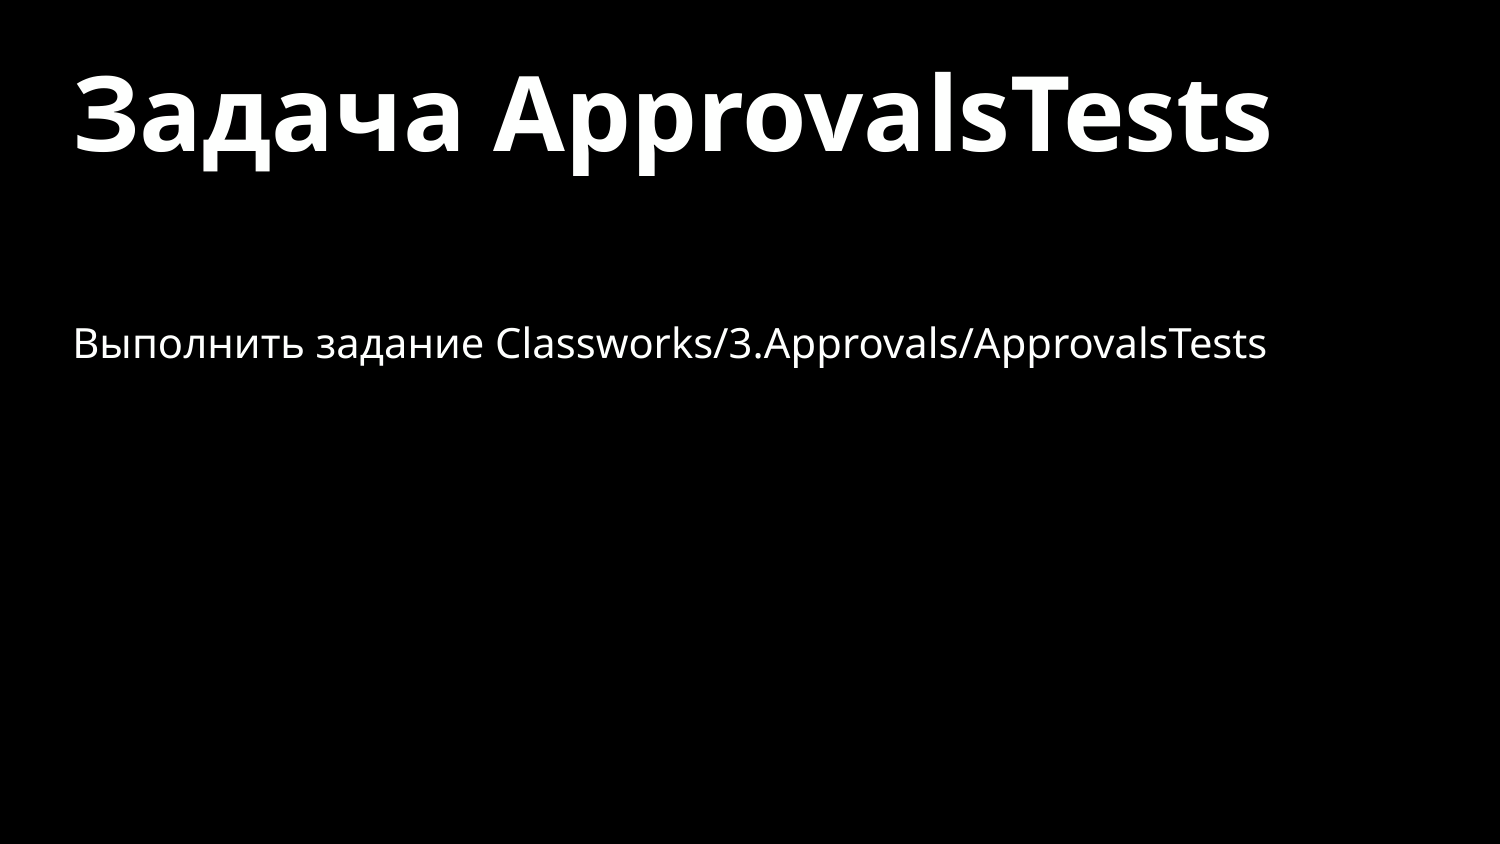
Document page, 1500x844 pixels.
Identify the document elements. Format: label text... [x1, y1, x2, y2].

title Задача ApprovalsTests [72, 71, 1428, 223]
list Выполнить задание Classworks/3.Approvals/ApprovalsTests [72, 311, 1428, 759]
